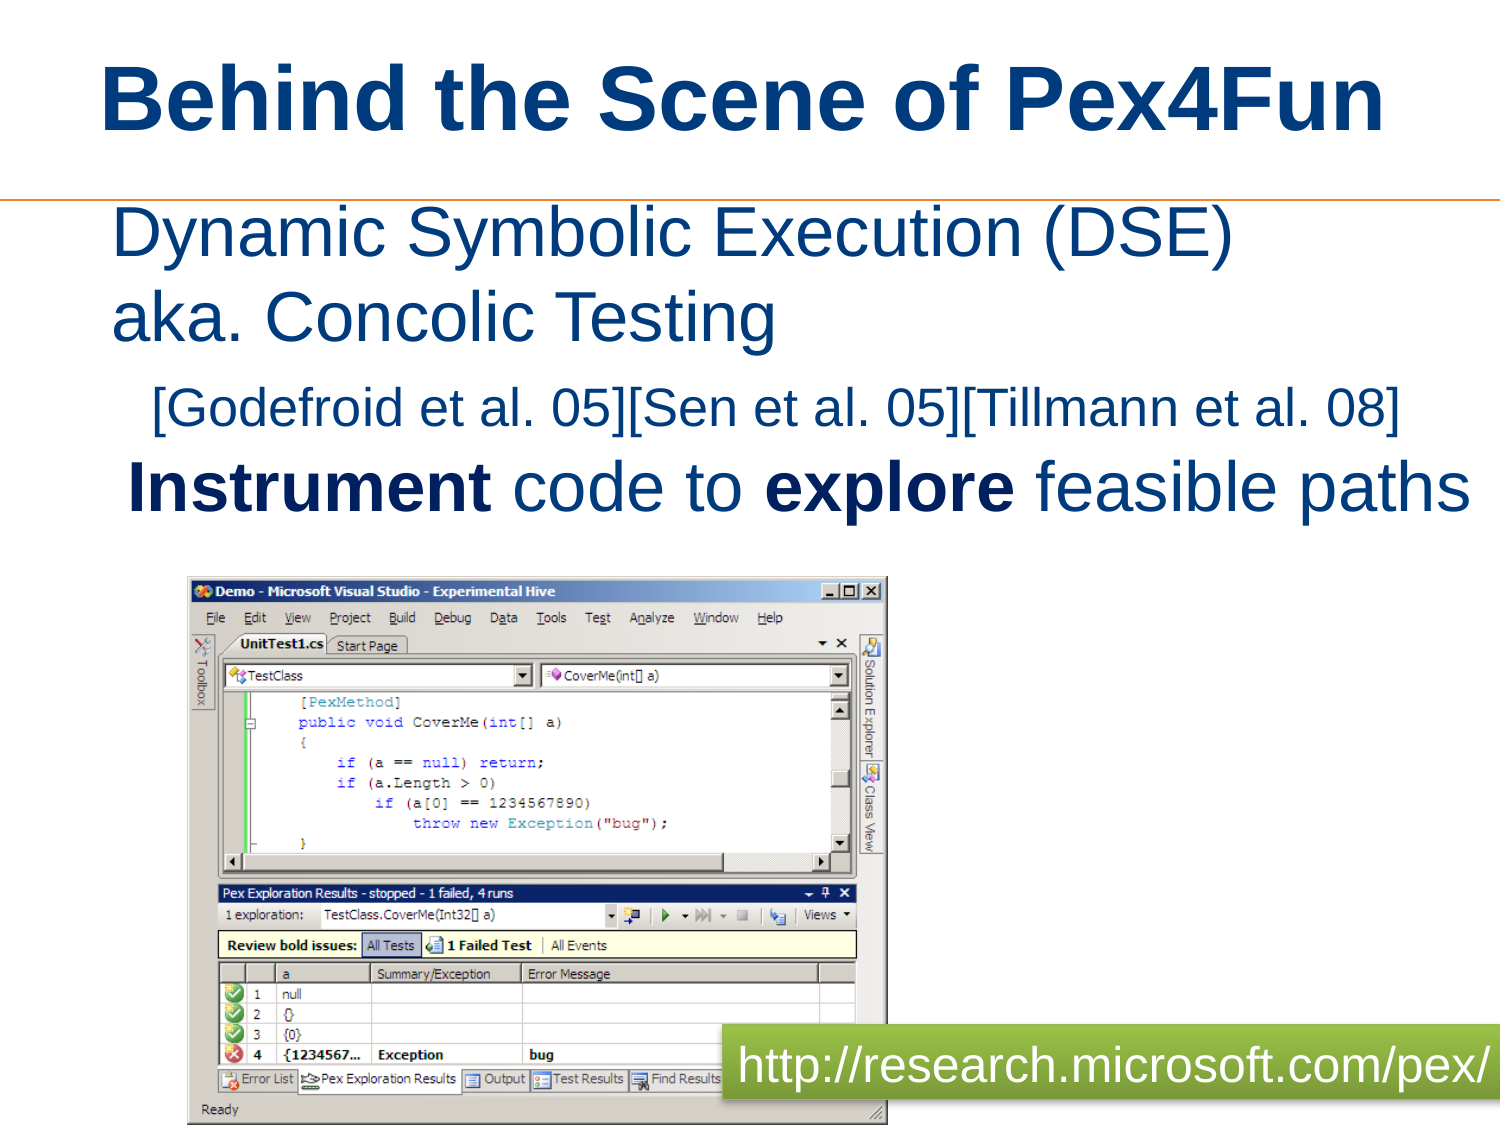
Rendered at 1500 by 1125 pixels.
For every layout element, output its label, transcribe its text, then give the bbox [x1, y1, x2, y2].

text_box Dynamic Symbolic Execution (DSE) aka. Concolic Testing [Godefroid et al. 05][Sen et al. 05][Tillmann et al. 08] Instrument code to explore feasible paths [37, 201, 1500, 534]
title Behind the Scene of Pex4Fun [0, 0, 1500, 201]
picture [187, 576, 888, 1125]
text_box http://research.microsoft.com/pex/ [891, 1024, 1500, 1100]
